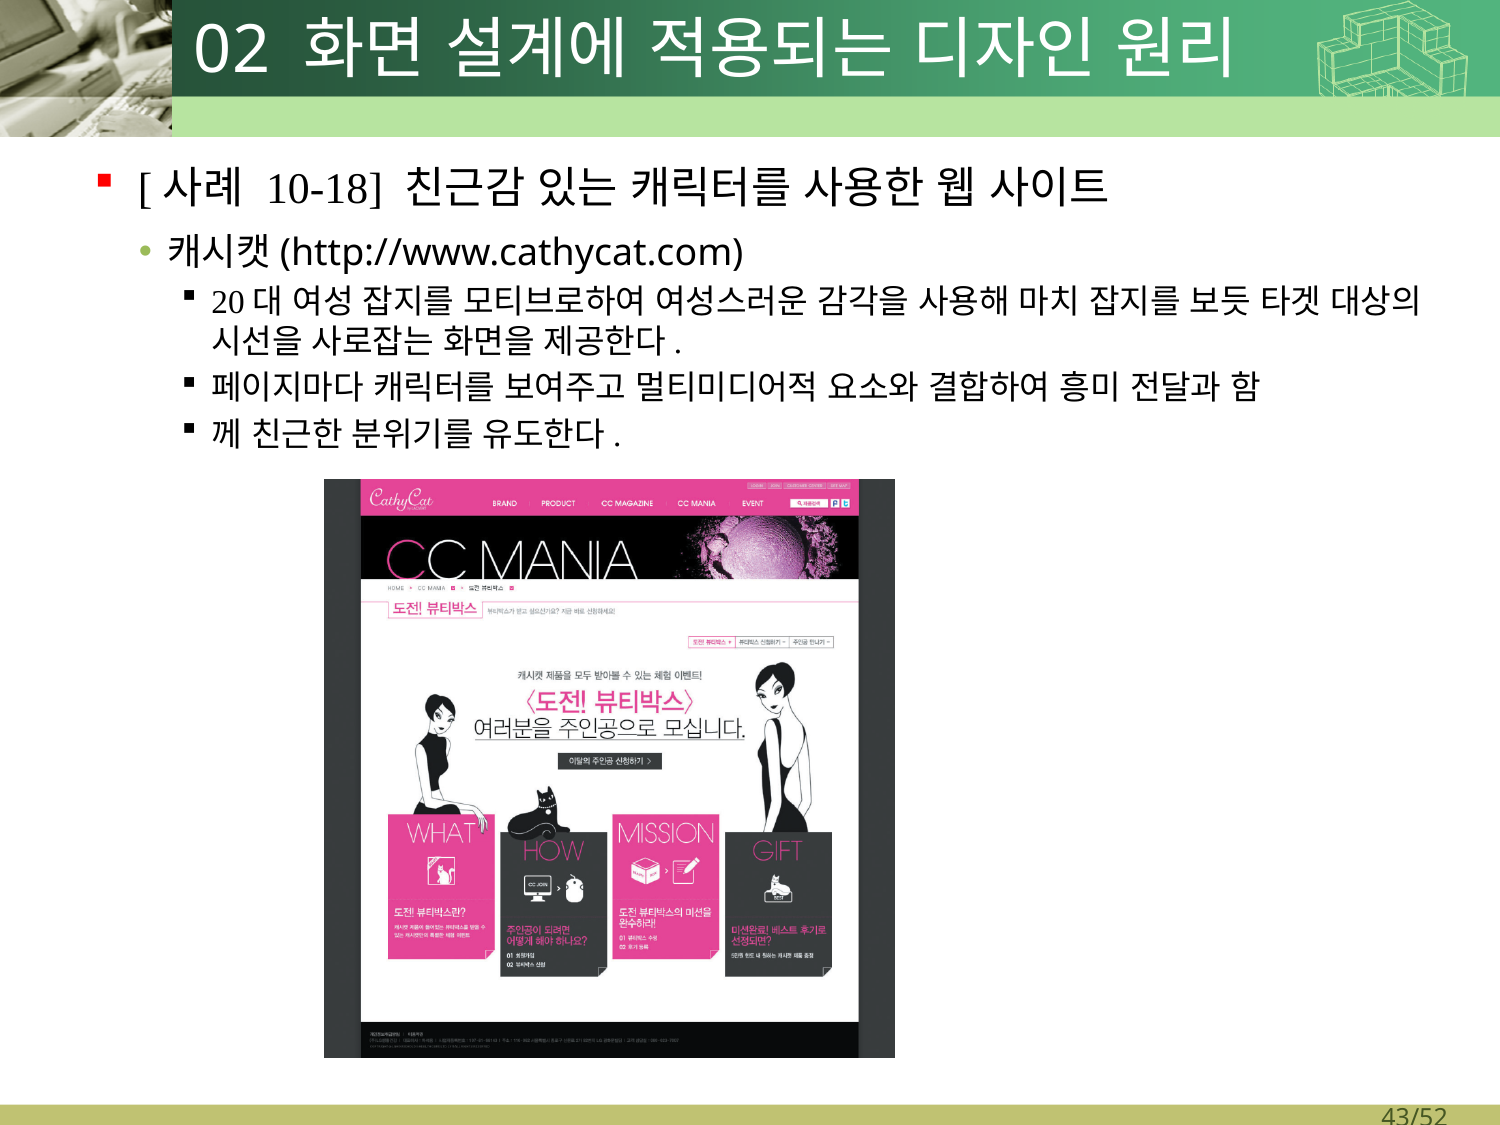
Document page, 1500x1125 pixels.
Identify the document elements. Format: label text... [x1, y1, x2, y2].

title 02 화면 설계에 적용되는 디자인 원리 [178, 9, 1459, 82]
picture [324, 479, 896, 1059]
picture [0, 0, 1500, 151]
list [사례 10-18] 친근감 있는 캐릭터를 사용한 웹 사이트 캐시캣(http://www.cathycat.com) 20대 여성 잡지를 모티브로하여 여성스러운 감각을 사용해 마치 잡지를 보듯 타겟 대상의 시선을 사로잡는 화면을 제공한다. 페이지마다 캐릭터를 보여주고 멀티미디어적 요소와 결합하여 흥미 전달과 함 께 친근한 분위기를 유도한다. [35, 152, 1465, 1079]
